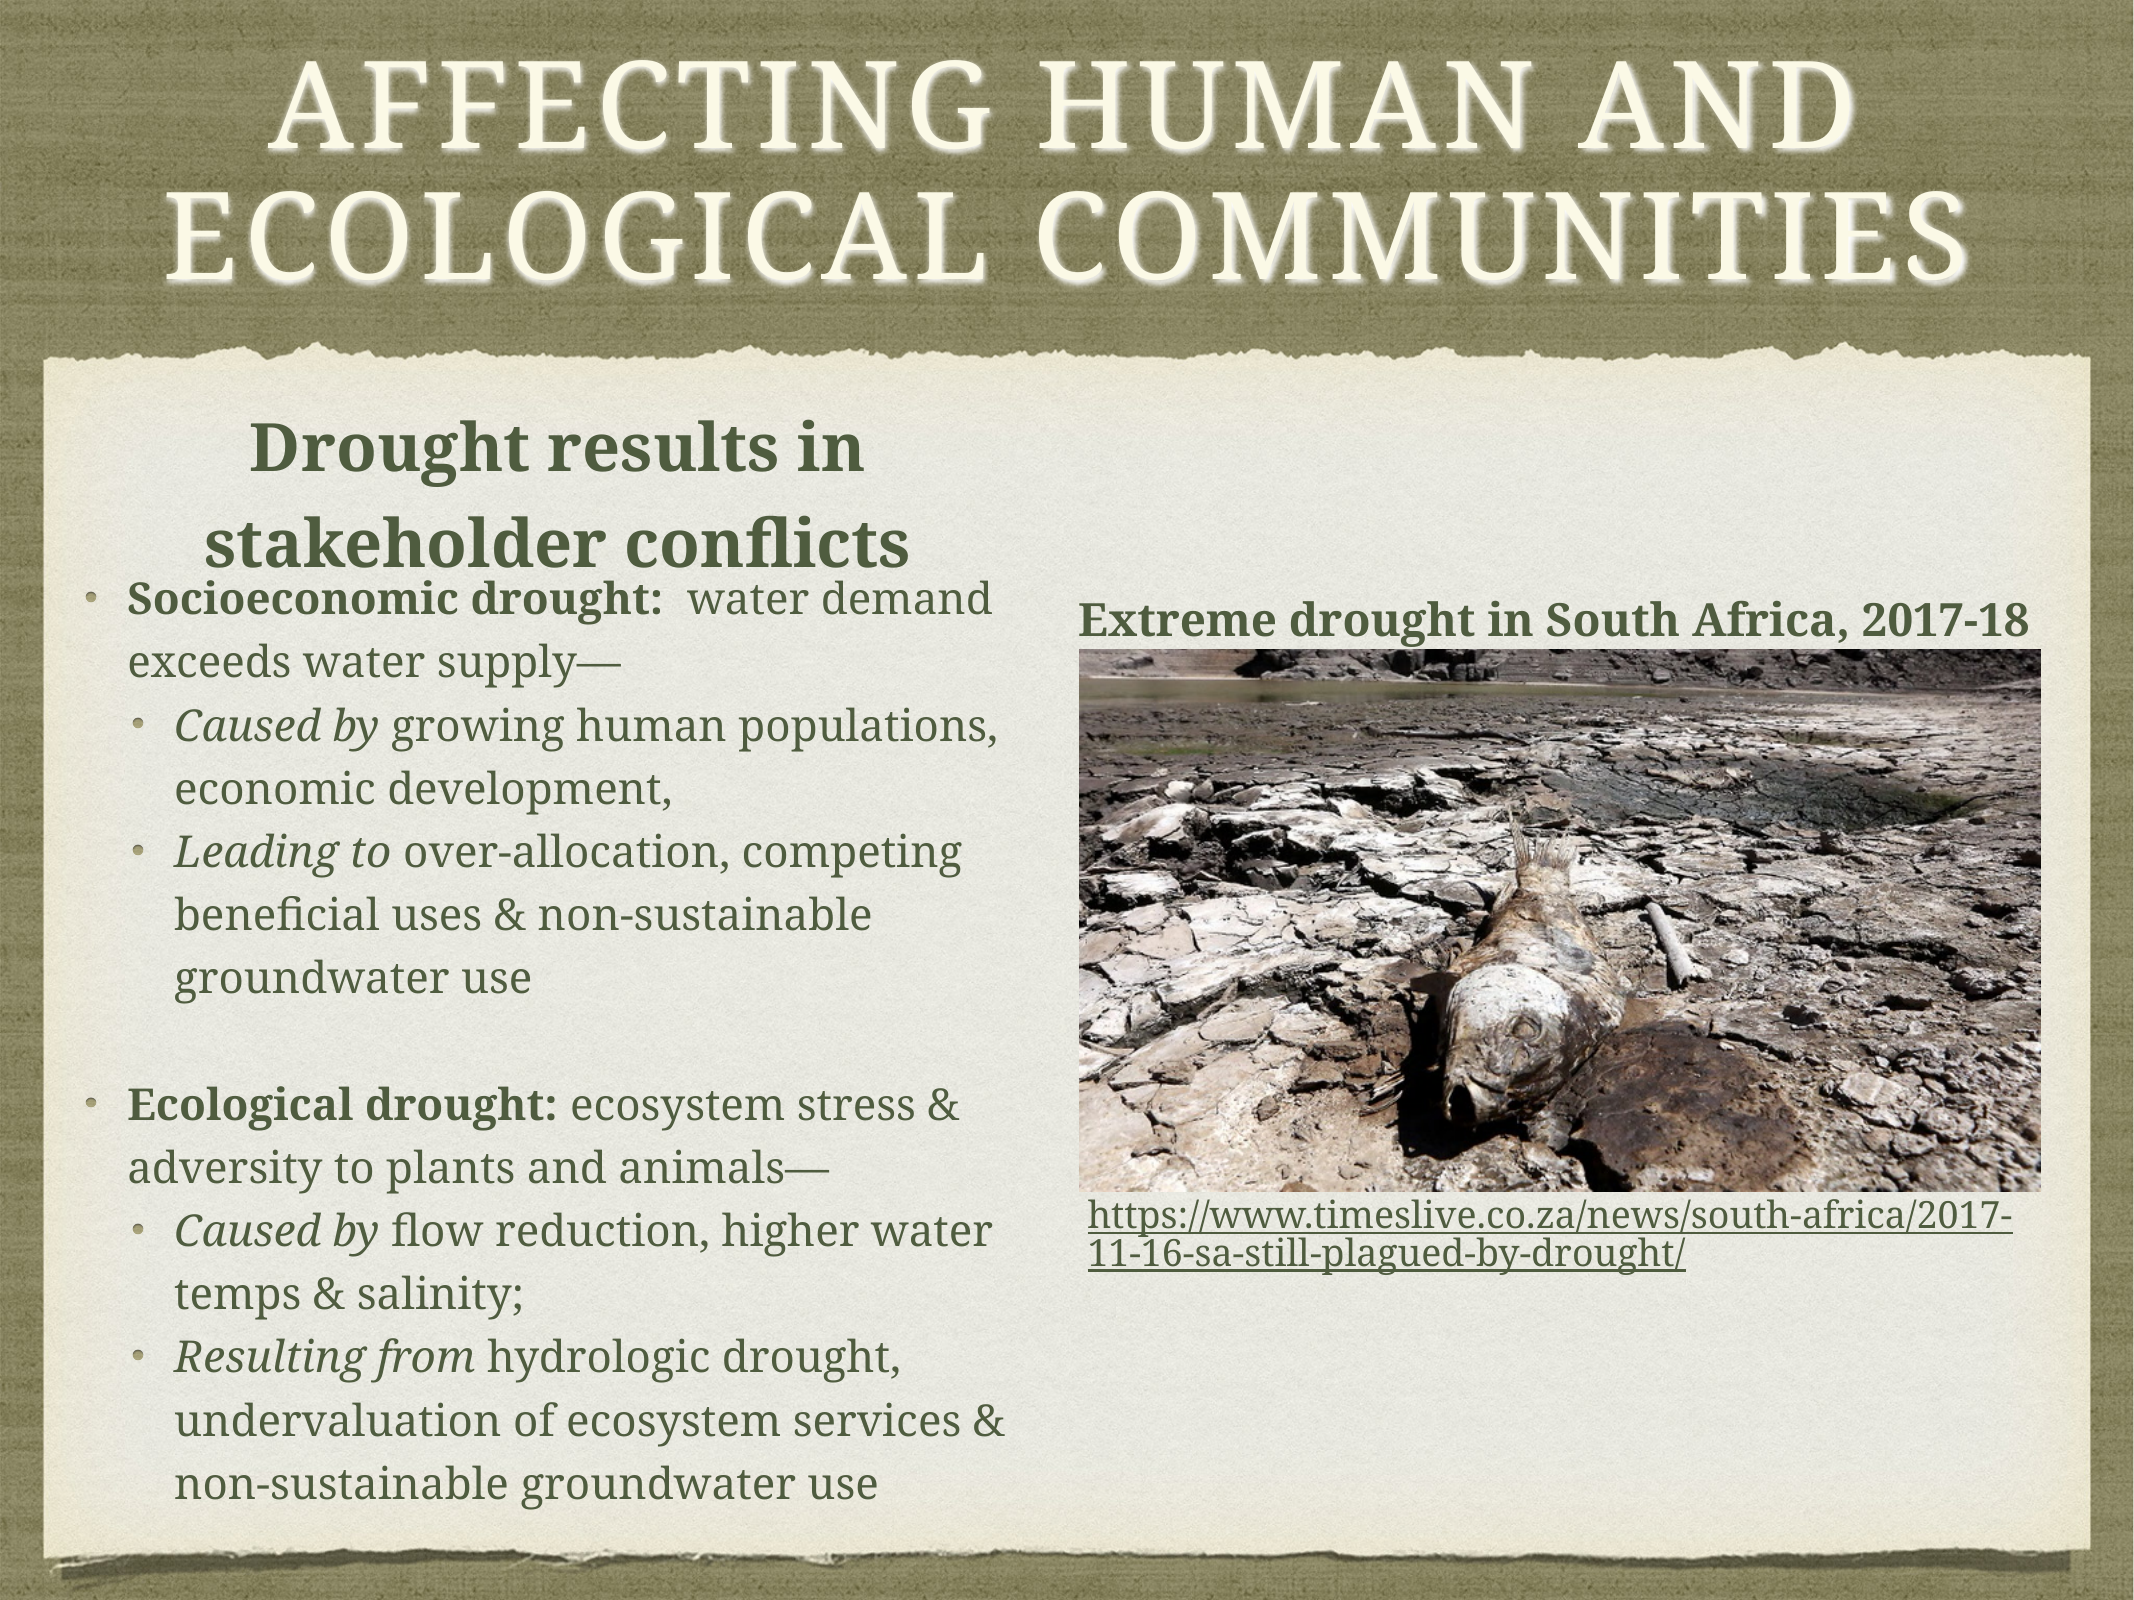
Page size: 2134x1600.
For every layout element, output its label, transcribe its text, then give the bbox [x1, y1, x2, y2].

title Affecting human and ecological communities [134, 7, 1999, 343]
list Socioeconomic drought: water demand exceeds water supply— Caused by growing human populations, economic development, Leading to over-allocation, competing beneficial uses & non-sustainable groundwater use Ecological drought: ecosystem stress & adversity to plants and animals— Caused by flow reduction, higher water temps & salinity; Resulting from hydrologic drought, undervaluation of ecosystem services & non-sustainable groundwater use [76, 569, 1040, 1499]
text_box Drought results in stakeholder conflicts [77, 380, 1039, 589]
picture [0, 0, 2134, 1600]
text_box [1058, 575, 2061, 1296]
